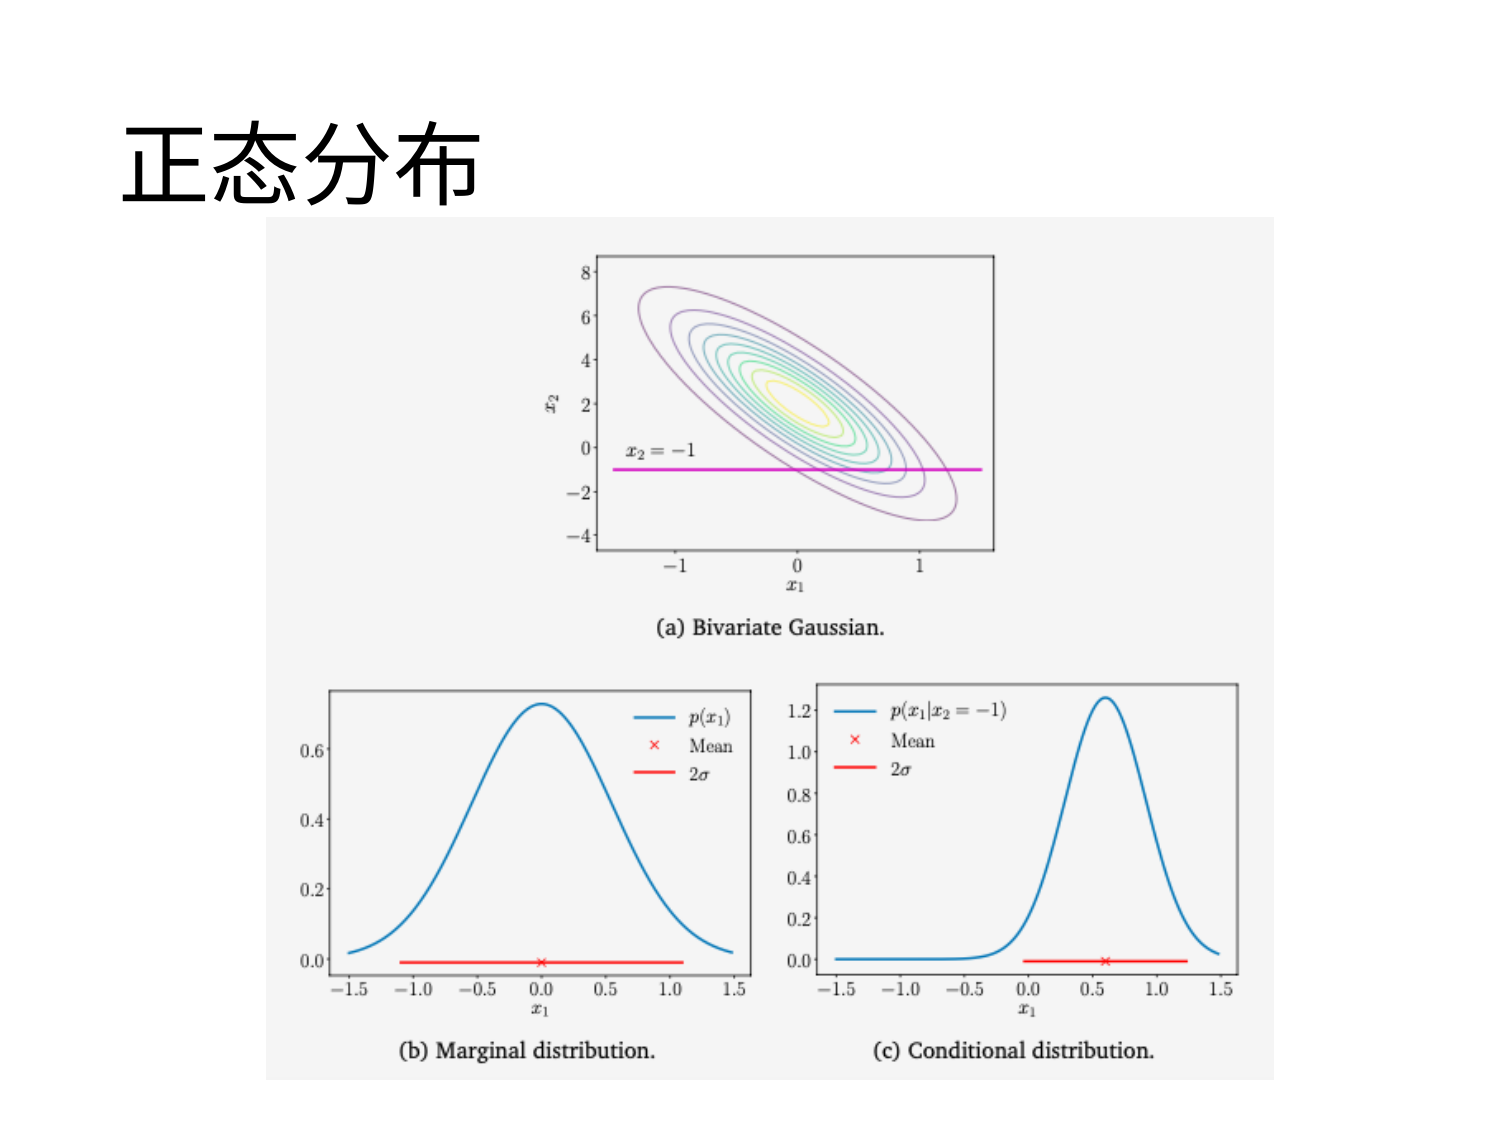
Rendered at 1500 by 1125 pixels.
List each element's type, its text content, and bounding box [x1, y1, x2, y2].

slide_number [1059, 1042, 1397, 1103]
title 正态分布 [103, 59, 1397, 278]
picture [266, 217, 1274, 1080]
